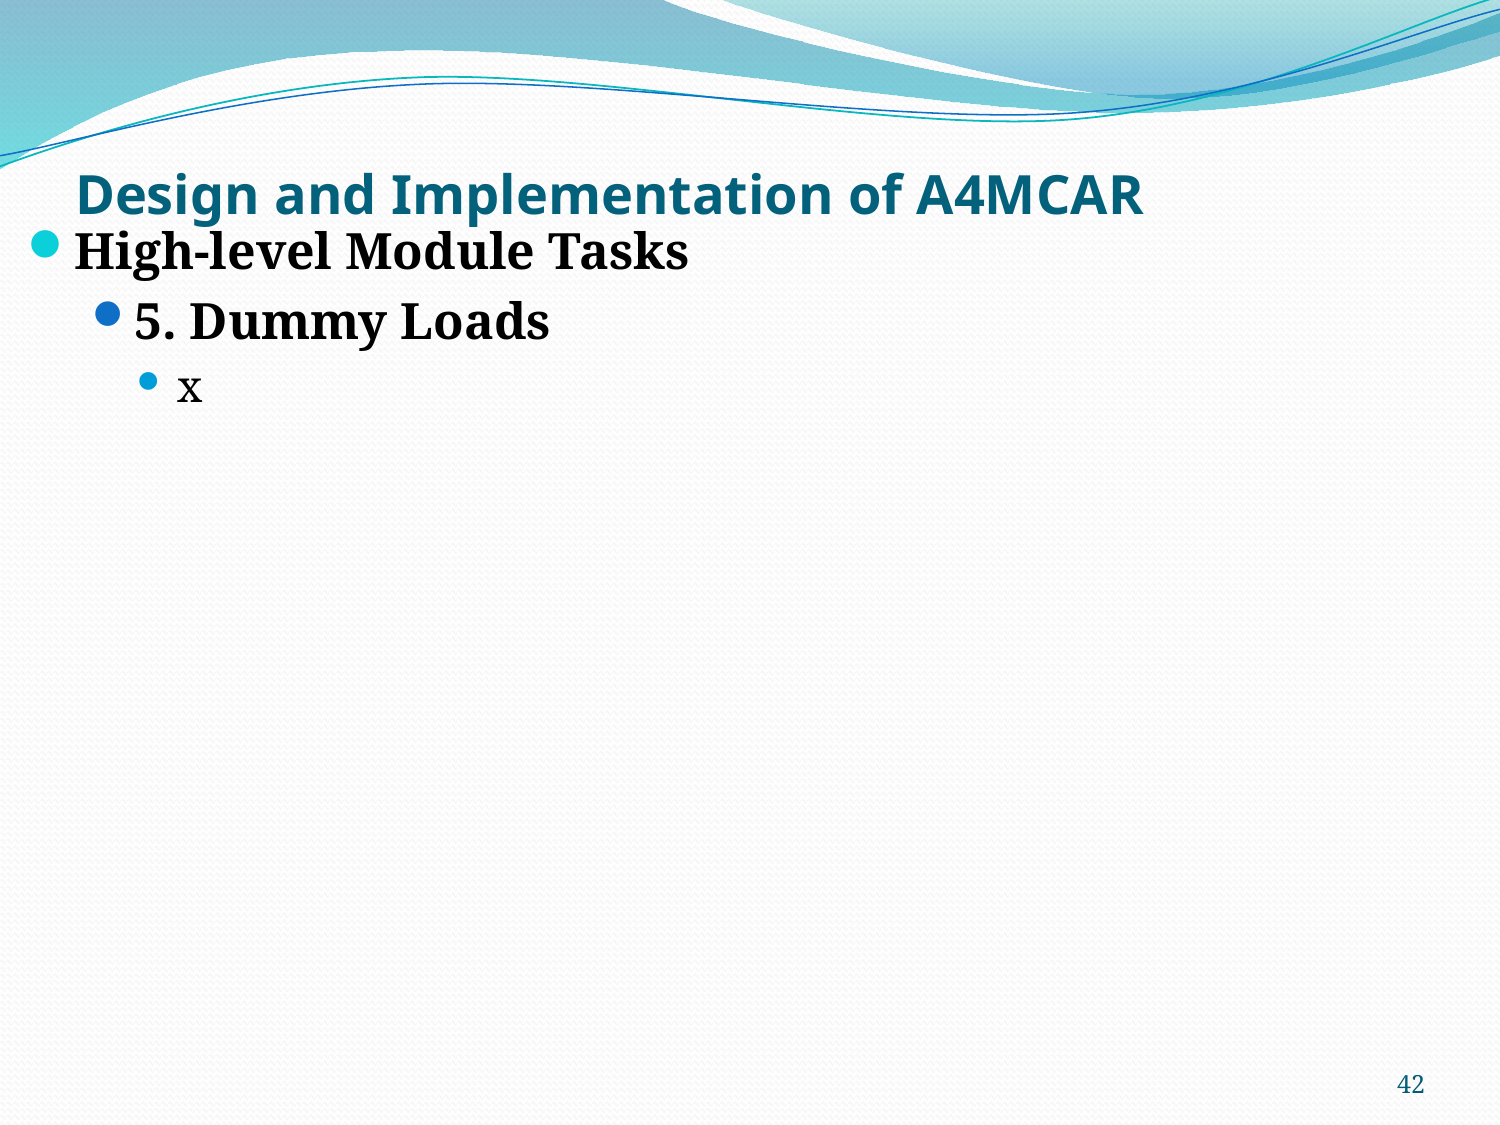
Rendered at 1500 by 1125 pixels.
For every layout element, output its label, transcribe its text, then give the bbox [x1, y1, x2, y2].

title Design and Implementation of A4MCAR [75, 115, 1300, 225]
list High-level Module Tasks 5. Dummy Loads x [12, 212, 1288, 1038]
slide_number 42 [1299, 1042, 1425, 1103]
